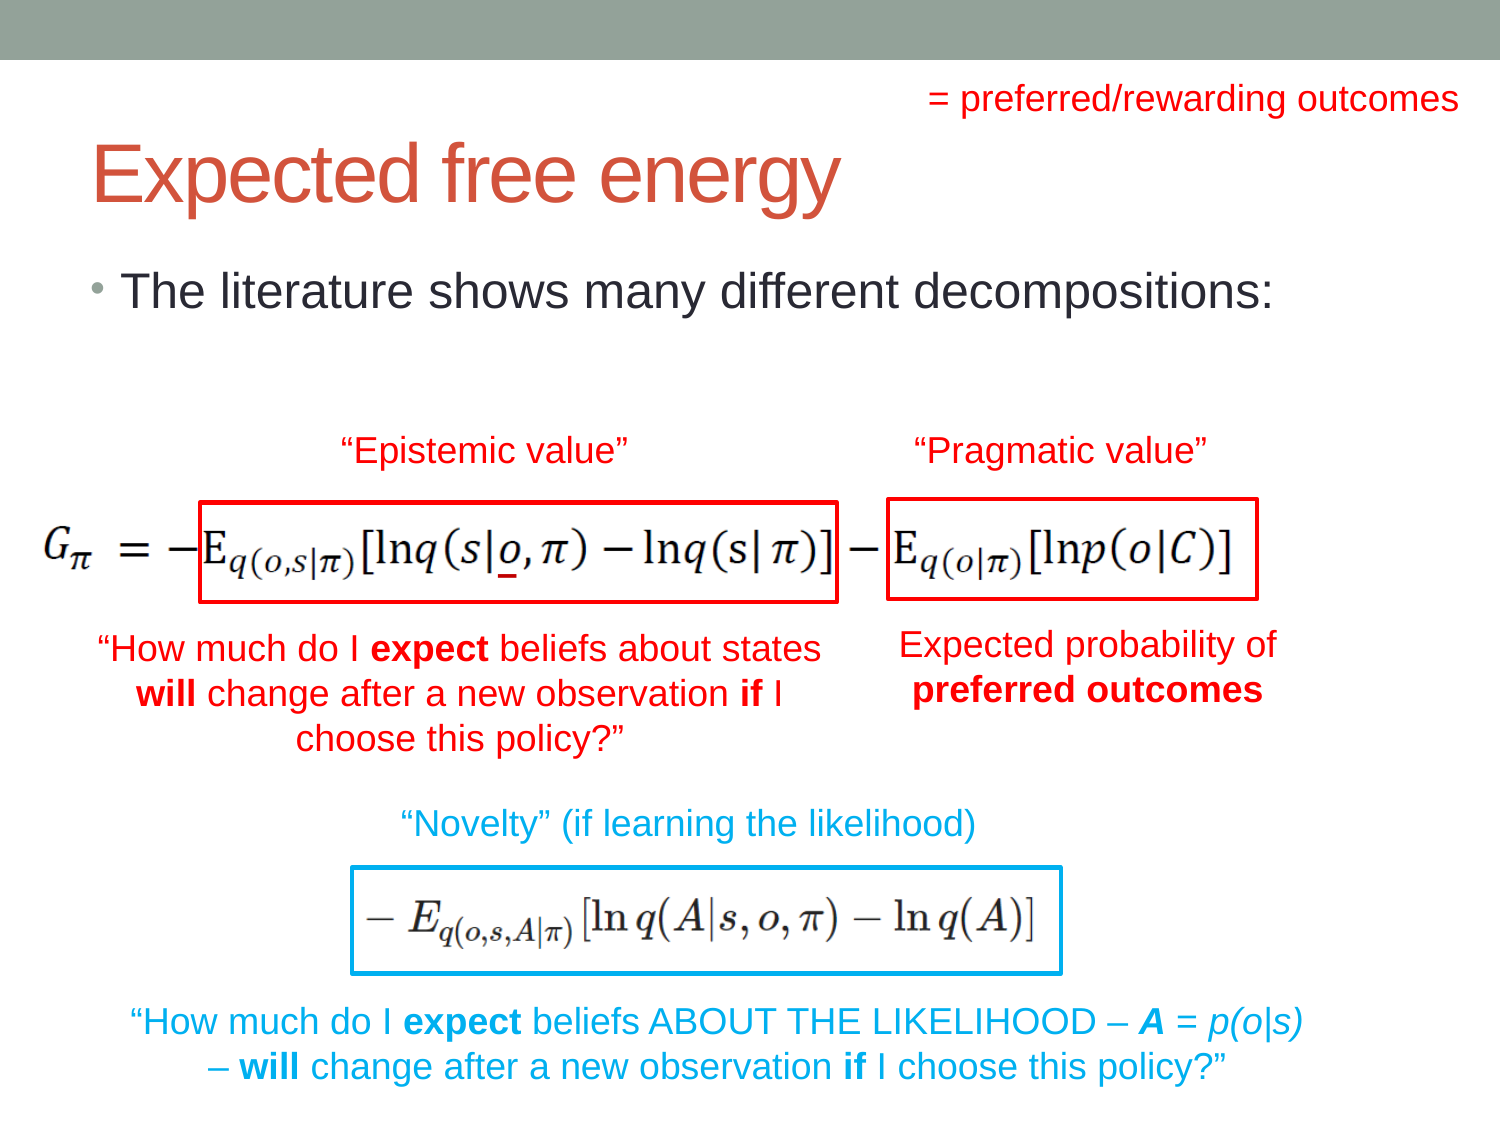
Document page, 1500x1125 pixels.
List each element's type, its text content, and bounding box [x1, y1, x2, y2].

title Expected free energy [75, 87, 1425, 250]
list The literature shows many different decompositions: [75, 250, 1425, 414]
picture [359, 871, 1048, 964]
picture [20, 476, 1258, 855]
text_box [350, 865, 1063, 976]
text_box “How much do I expect beliefs about states will change after a new observation if I choose this policy?” [129, 617, 850, 767]
text_box “Novelty” (if learning the likelihood) [358, 791, 1019, 852]
text_box “Epistemic value” [242, 418, 727, 479]
text_box Expected probability of preferred outcomes [862, 612, 1313, 718]
text_box “How much do I expect beliefs ABOUT THE LIKELIHOOD – A = p(o|s) – will change after a new observation if I choose this policy?” [107, 989, 1327, 1095]
text_box “Pragmatic value” [856, 418, 1266, 479]
